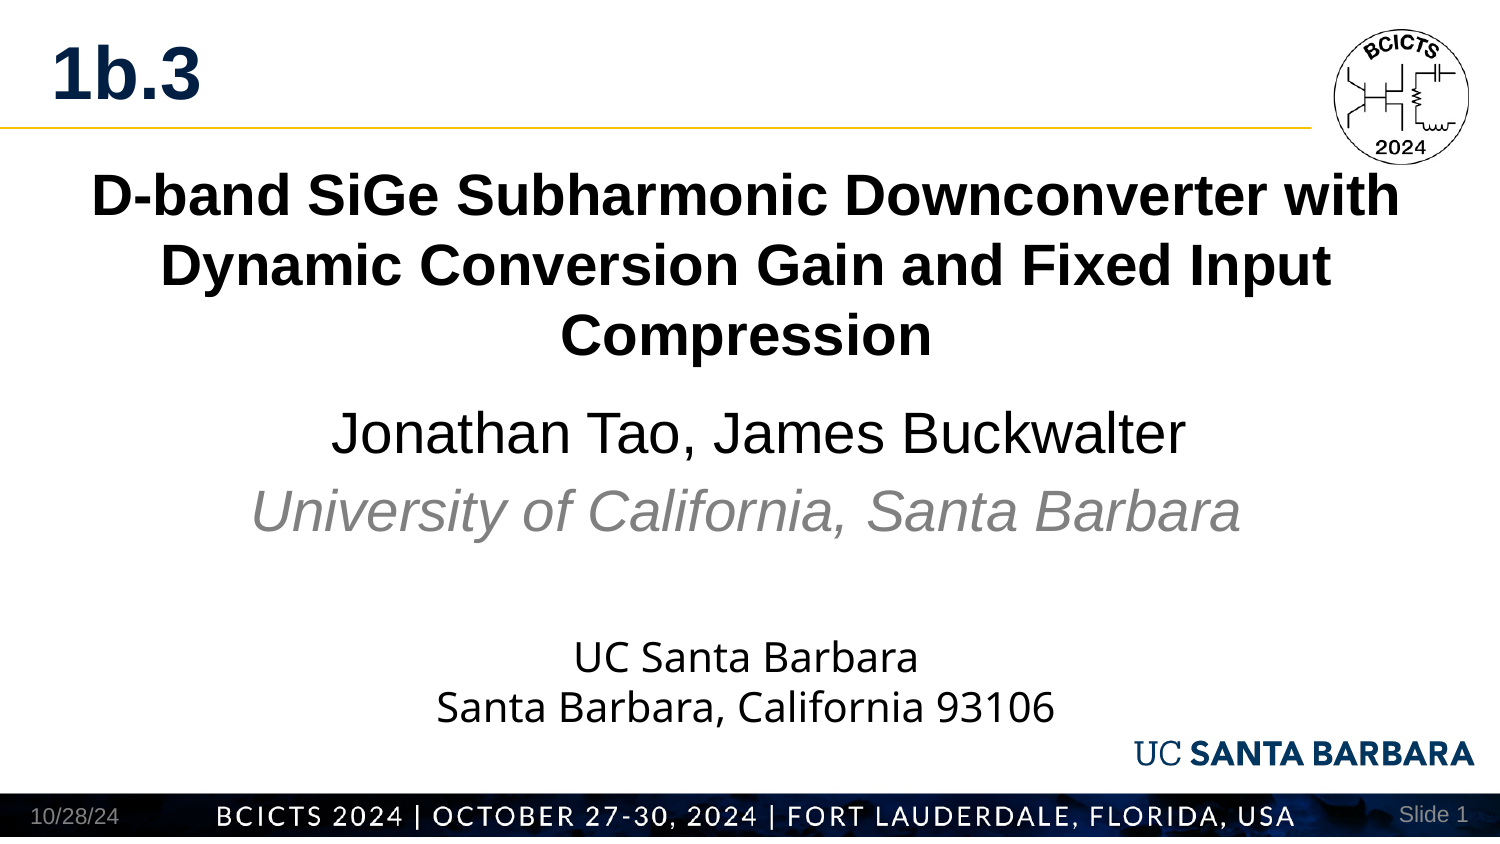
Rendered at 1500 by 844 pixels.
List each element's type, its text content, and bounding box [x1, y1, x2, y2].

text_box UC Santa Barbara Santa Barbara, California 93106 [43, 630, 1449, 731]
text_box University of California, Santa Barbara [189, 472, 1305, 543]
text_box Jonathan Tao, James Buckwalter [56, 395, 1463, 466]
picture [0, 0, 1500, 844]
text_box D-band SiGe Subharmonic Downconverter with Dynamic Conversion Gain and Fixed Input Compression [44, 157, 1450, 368]
slide_number Slide 1 [1323, 787, 1499, 844]
title 1b.3 [43, 24, 1356, 114]
footer 10/28/24 [0, 787, 156, 844]
